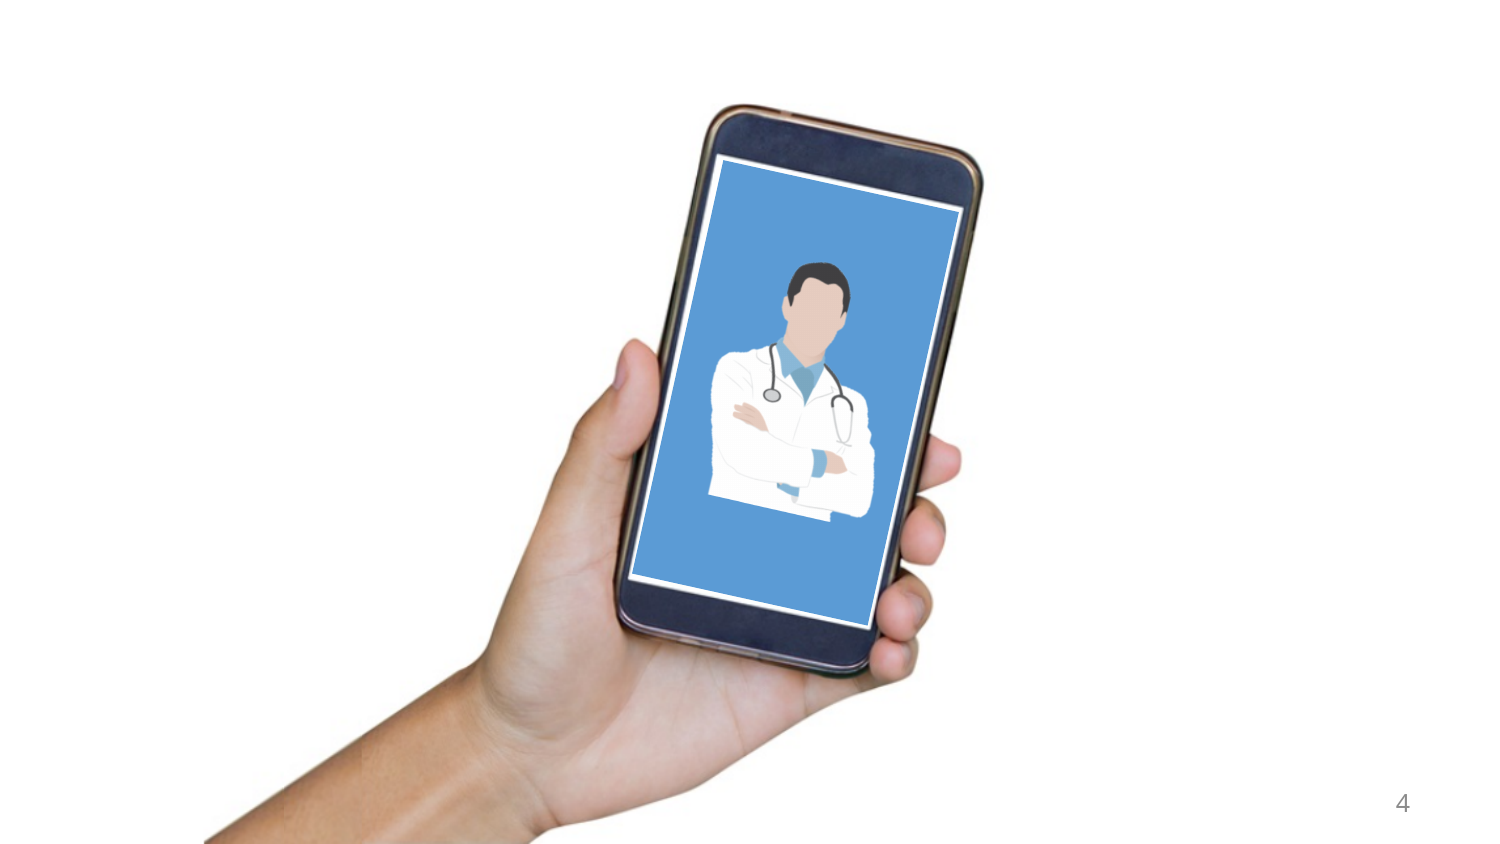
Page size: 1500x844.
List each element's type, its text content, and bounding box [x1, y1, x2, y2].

slide_number 4 [1074, 782, 1425, 827]
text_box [72, 85, 1010, 844]
